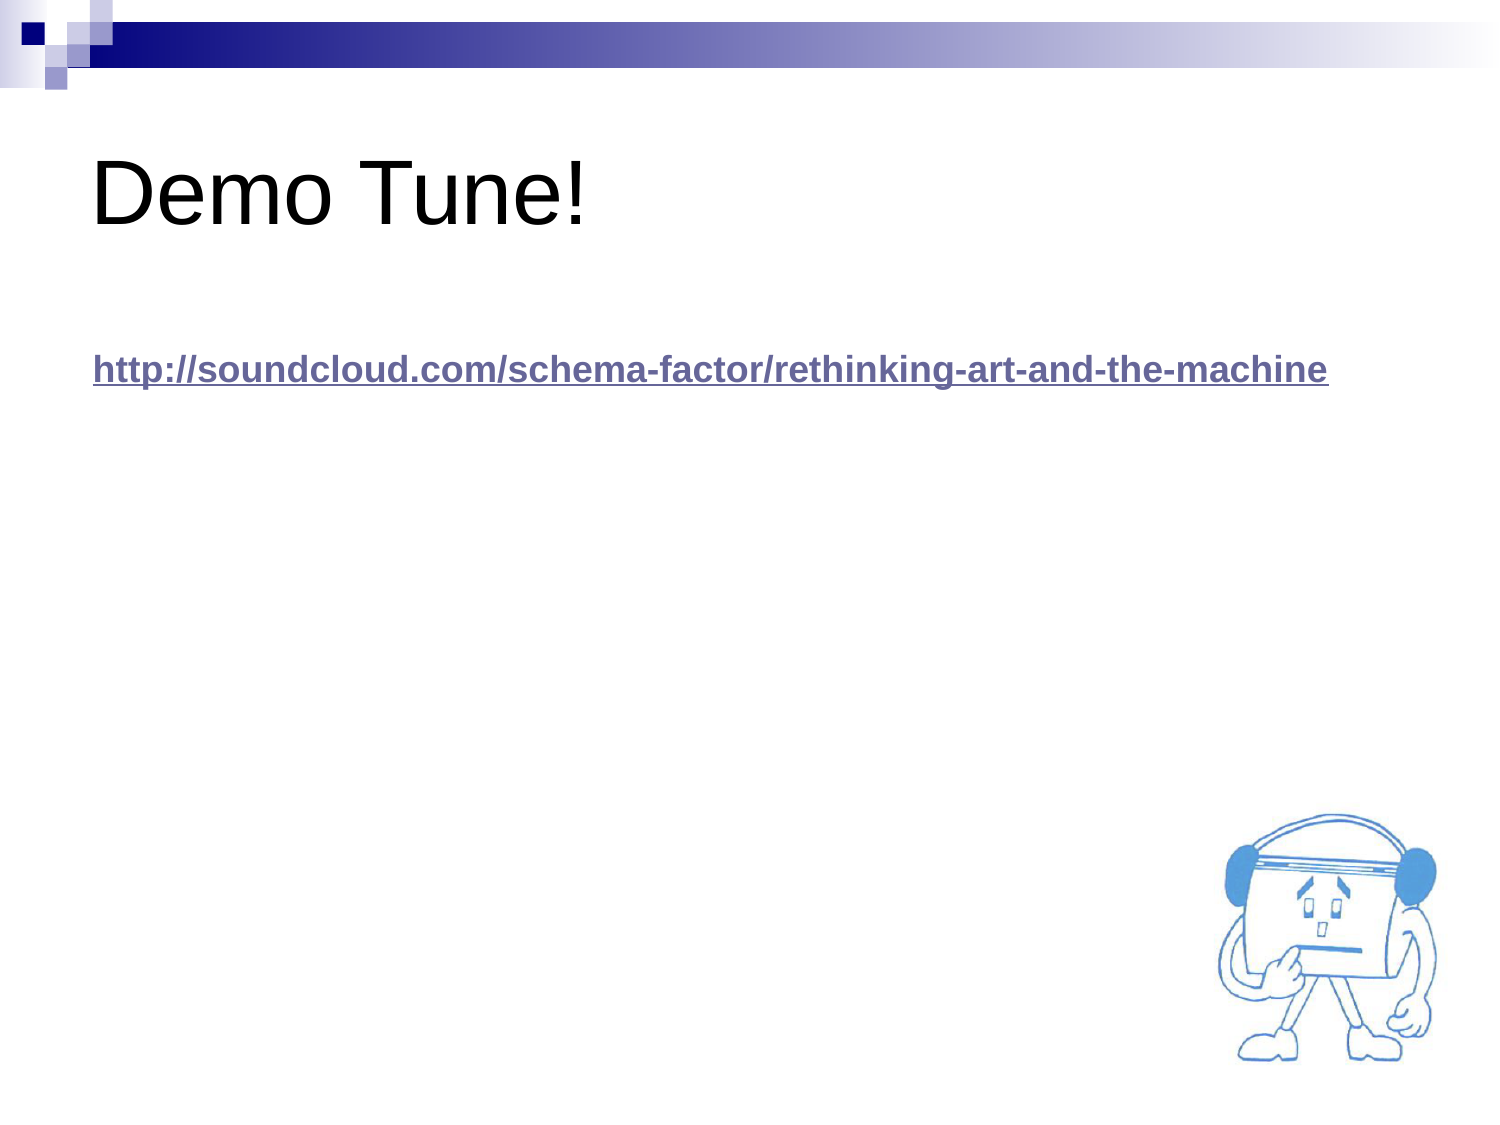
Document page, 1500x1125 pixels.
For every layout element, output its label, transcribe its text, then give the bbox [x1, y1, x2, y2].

title Demo Tune! [75, 75, 1425, 300]
text_box http://soundcloud.com/schema-factor/rethinking-art-and-the-machine [77, 337, 1400, 398]
